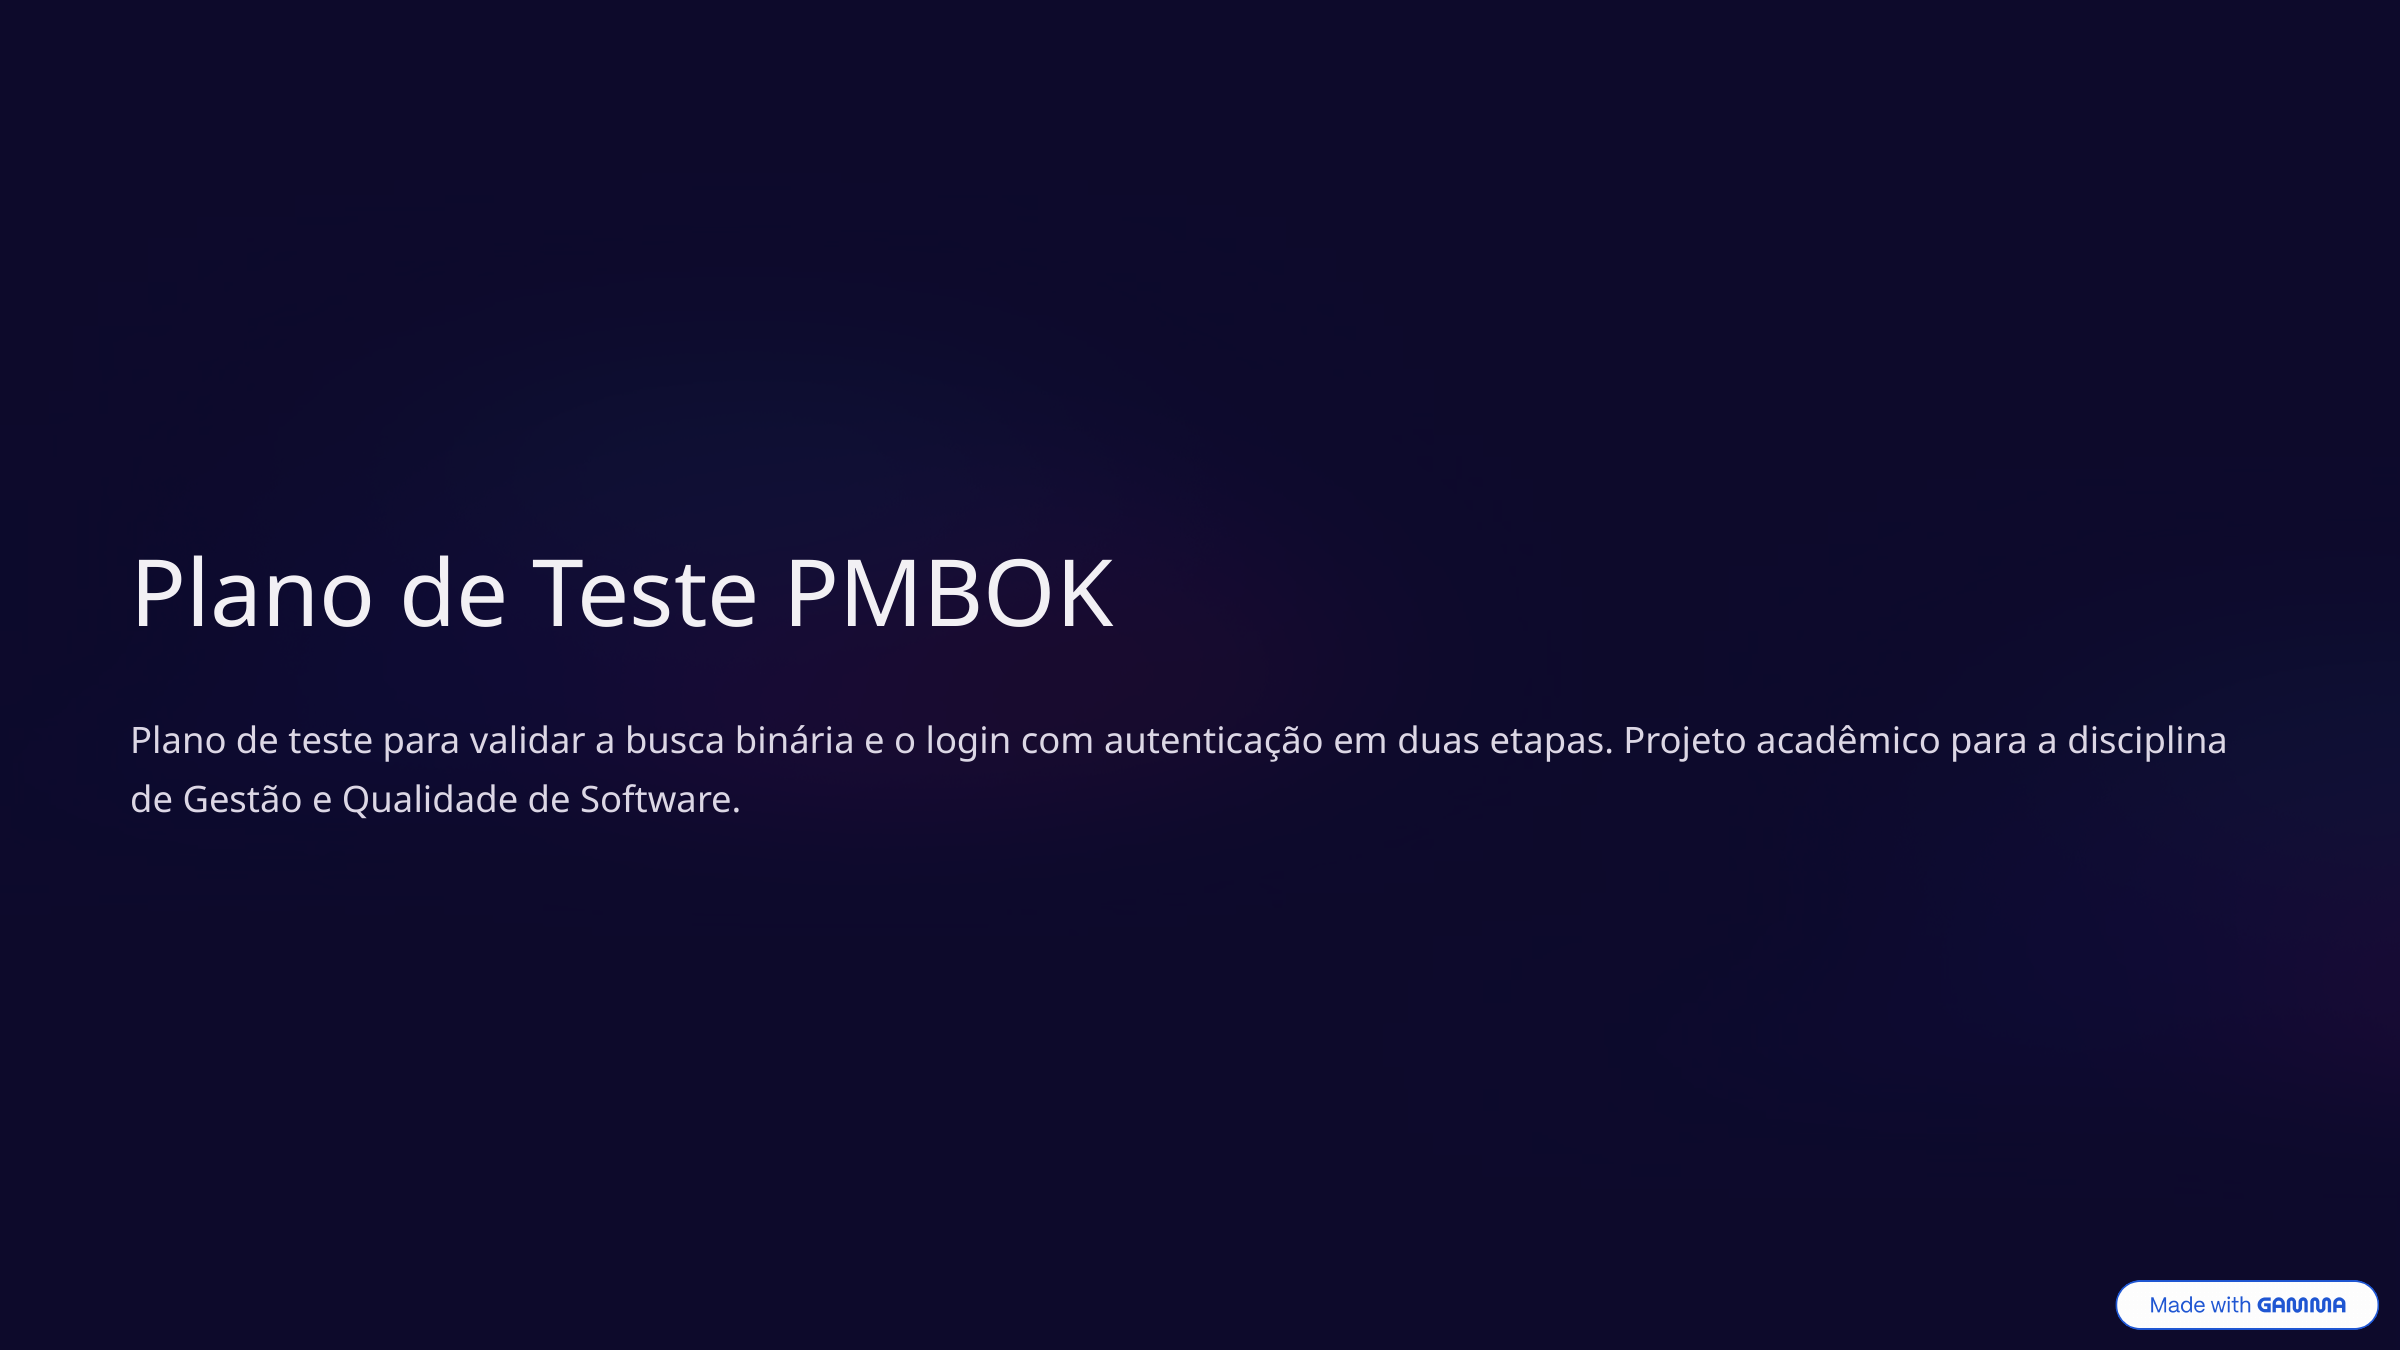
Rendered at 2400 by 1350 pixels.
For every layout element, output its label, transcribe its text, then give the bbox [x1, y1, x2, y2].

text_box Plano de teste para validar a busca binária e o login com autenticação em duas etapas. Projeto acadêmico para a disciplina de Gestão e Qualidade de Software. [130, 701, 2270, 821]
text_box Plano de Teste PMBOK [130, 529, 1202, 646]
picture [2106, 1271, 2389, 1339]
